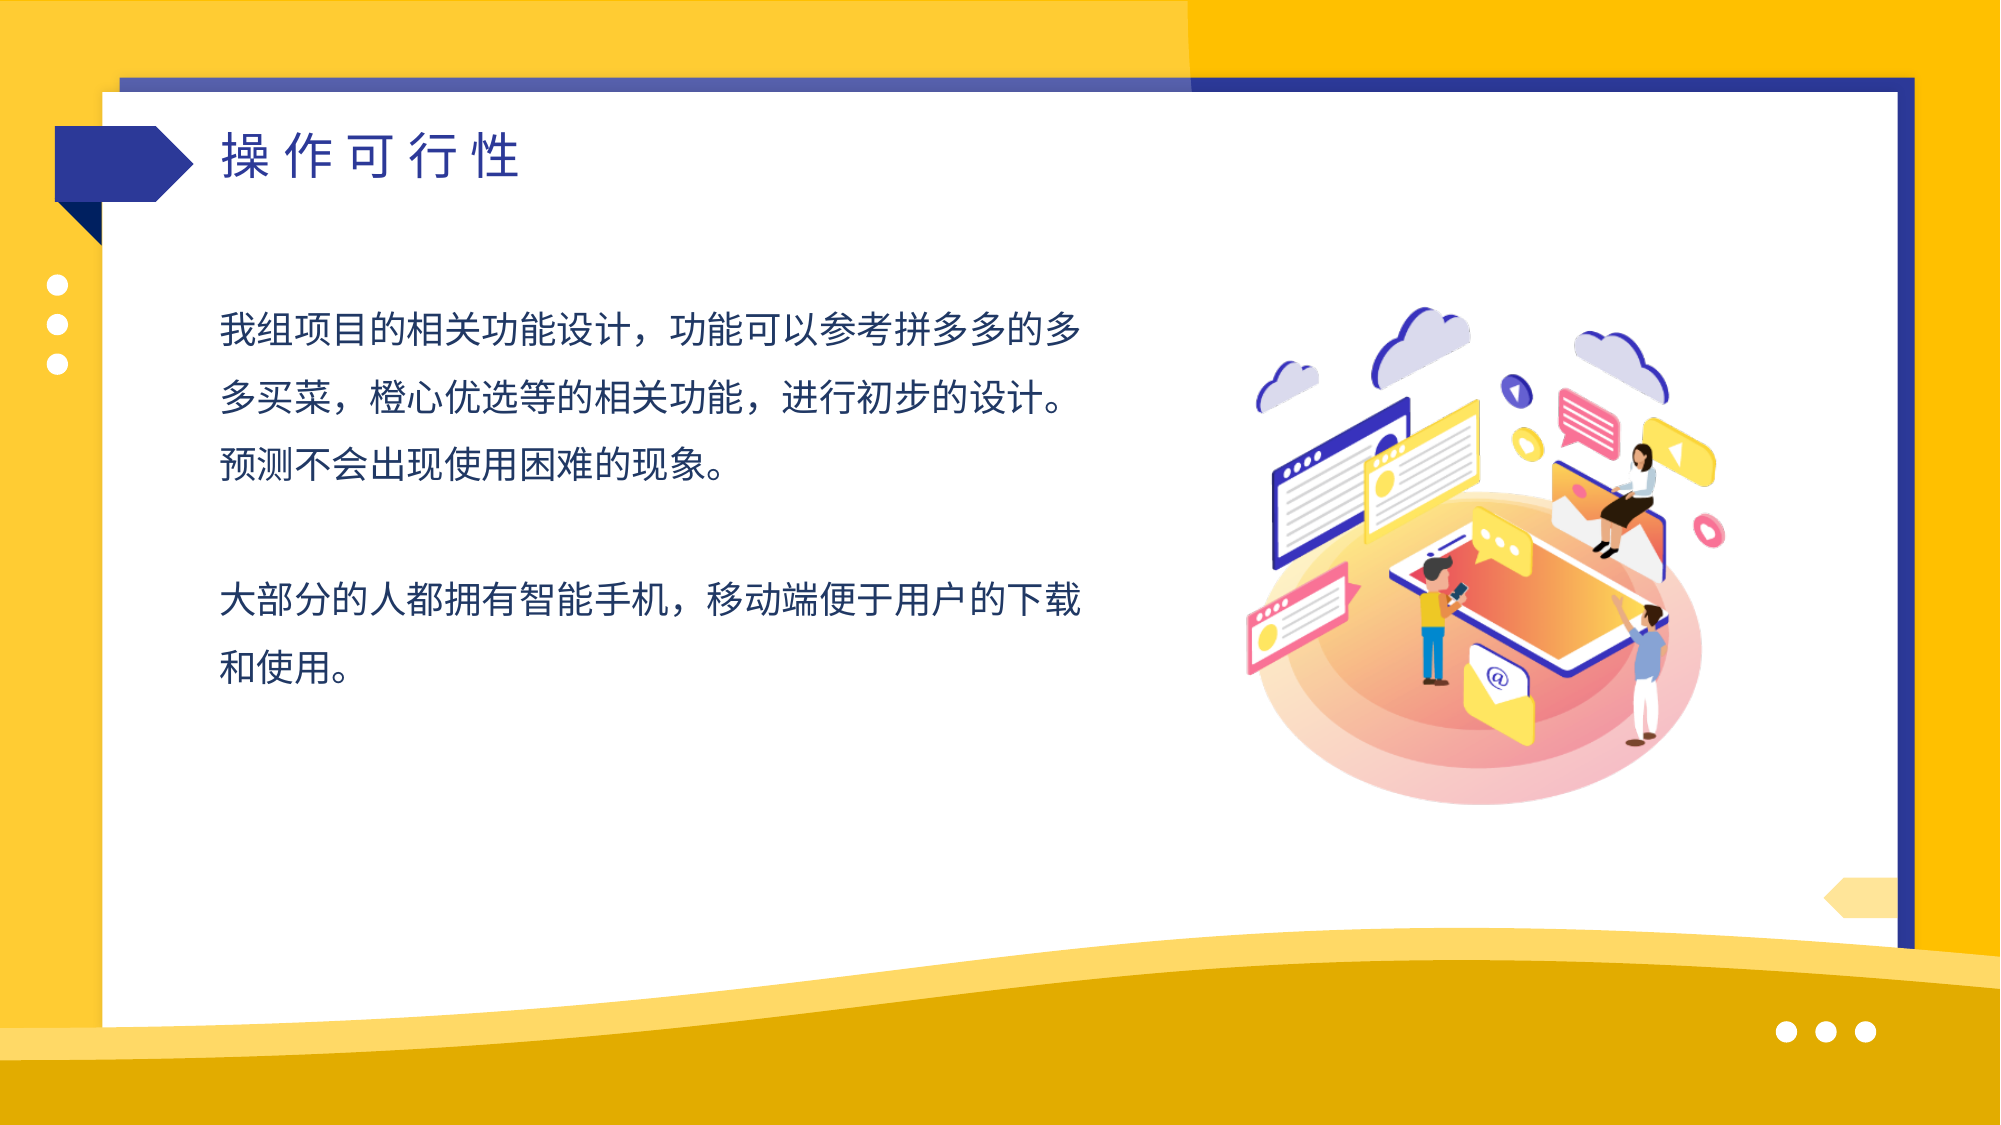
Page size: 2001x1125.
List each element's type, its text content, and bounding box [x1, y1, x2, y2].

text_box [999, 264, 1878, 841]
text_box 操作可行性 [205, 117, 536, 192]
text_box 我组项目的相关功能设计，功能可以参考拼多多的多多买菜，橙心优选等的相关功能，进行初步的设计。预测不会出现使用困难的现象。 大部分的人都拥有智能手机，移动端便于用户的下载和使用。 [204, 231, 1134, 847]
